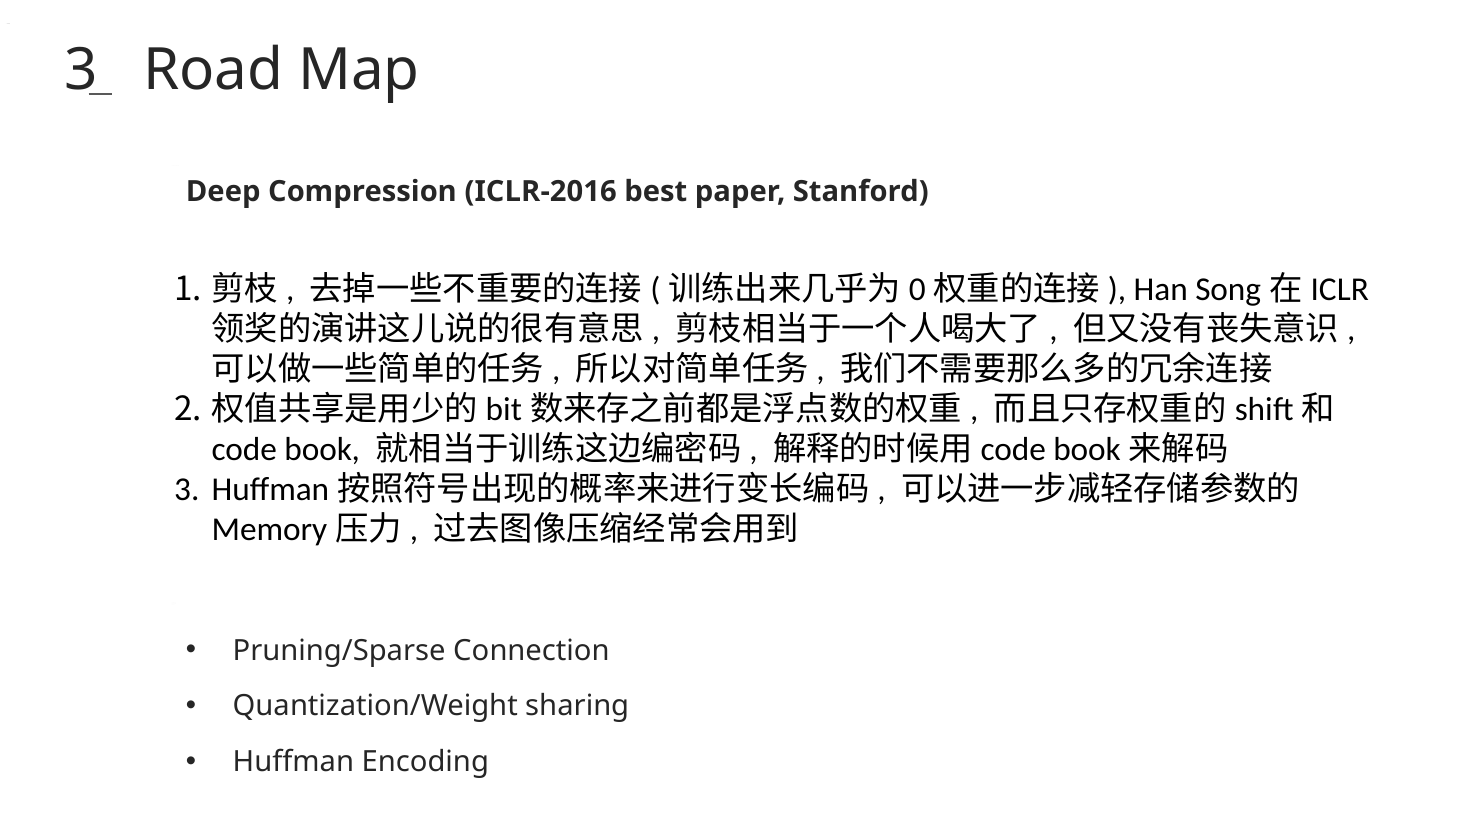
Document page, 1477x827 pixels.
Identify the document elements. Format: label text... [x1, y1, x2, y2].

text_box 剪枝, 去掉一些不重要的连接(训练出来几乎为0权重的连接), Han Song在ICLR领奖的演讲这儿说的很有意思, 剪枝相当于一个人喝大了, 但又没有丧失意识, 可以做一些简单的任务, 所以对简单任务, 我们不需要那么多的冗余连接 权值共享是用少的bit数来存之前都是浮点数的权重, 而且只存权重的shift和code book, 就相当于训练这边编密码, 解释的时候用code book来解码 Huffman按照符号出现的概率来进行变长编码, 可以进一步减轻存储参数的Memory压力, 过去图像压缩经常会用到 [159, 260, 1415, 555]
text_box 3 Road Map [5, 23, 479, 109]
text_box Deep Compression (ICLR-2016 best paper, Stanford) [171, 165, 1211, 215]
text_box Pruning/Sparse Connection Quantization/Weight sharing Huffman Encoding [171, 602, 1471, 785]
